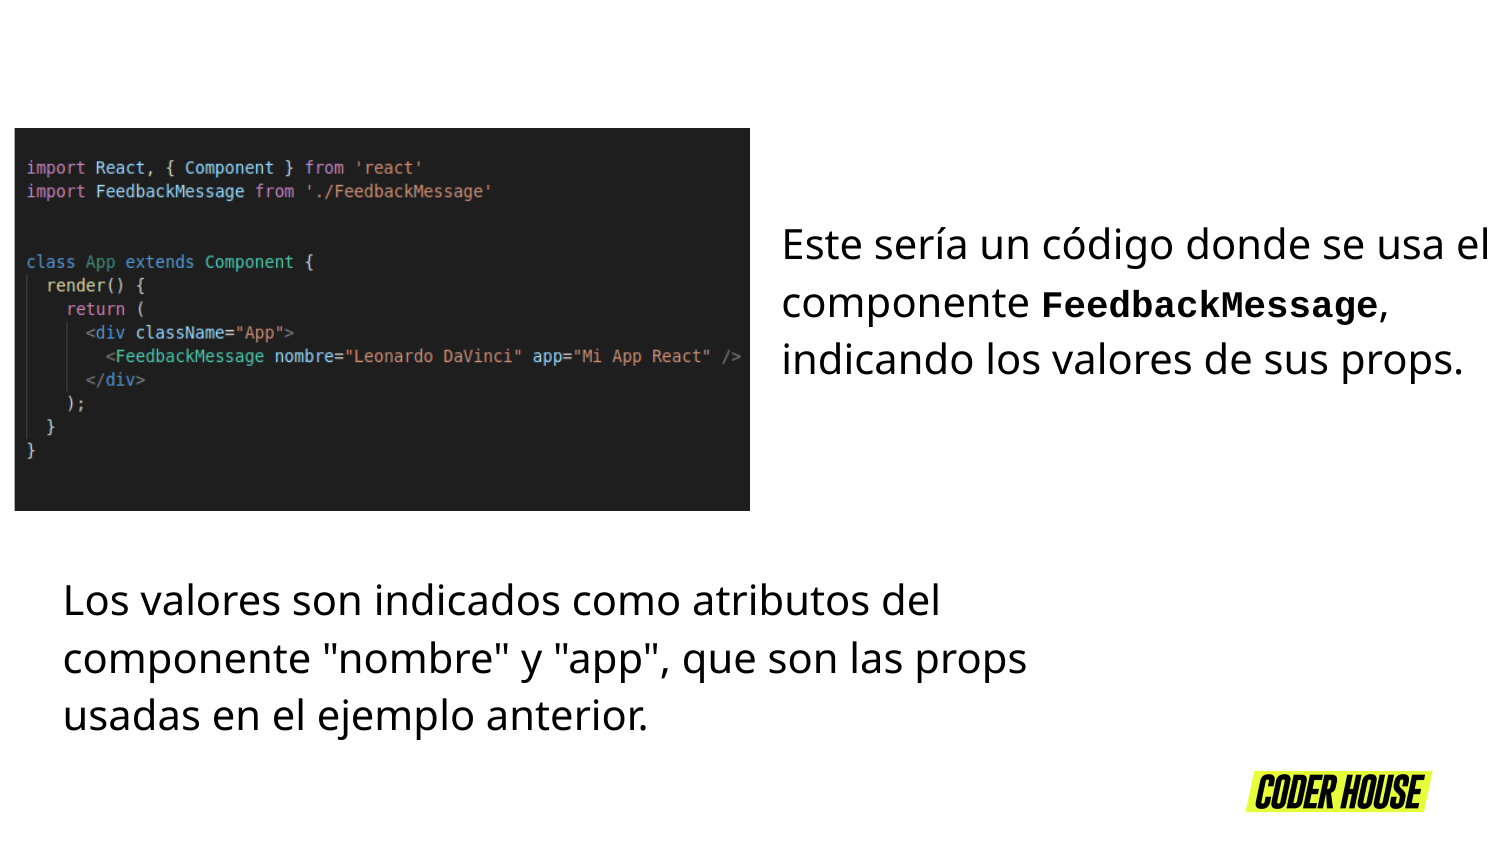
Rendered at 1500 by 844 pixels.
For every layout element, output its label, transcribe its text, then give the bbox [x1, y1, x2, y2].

picture [1241, 764, 1437, 819]
text_box Los valores son indicados como atributos del componente "nombre" y "app", que son las props usadas en el ejemplo anterior. [47, 551, 1107, 780]
text_box Este sería un código donde se usa el componente FeedbackMessage, indicando los valores de sus props. [766, 195, 1500, 443]
picture [14, 127, 751, 511]
